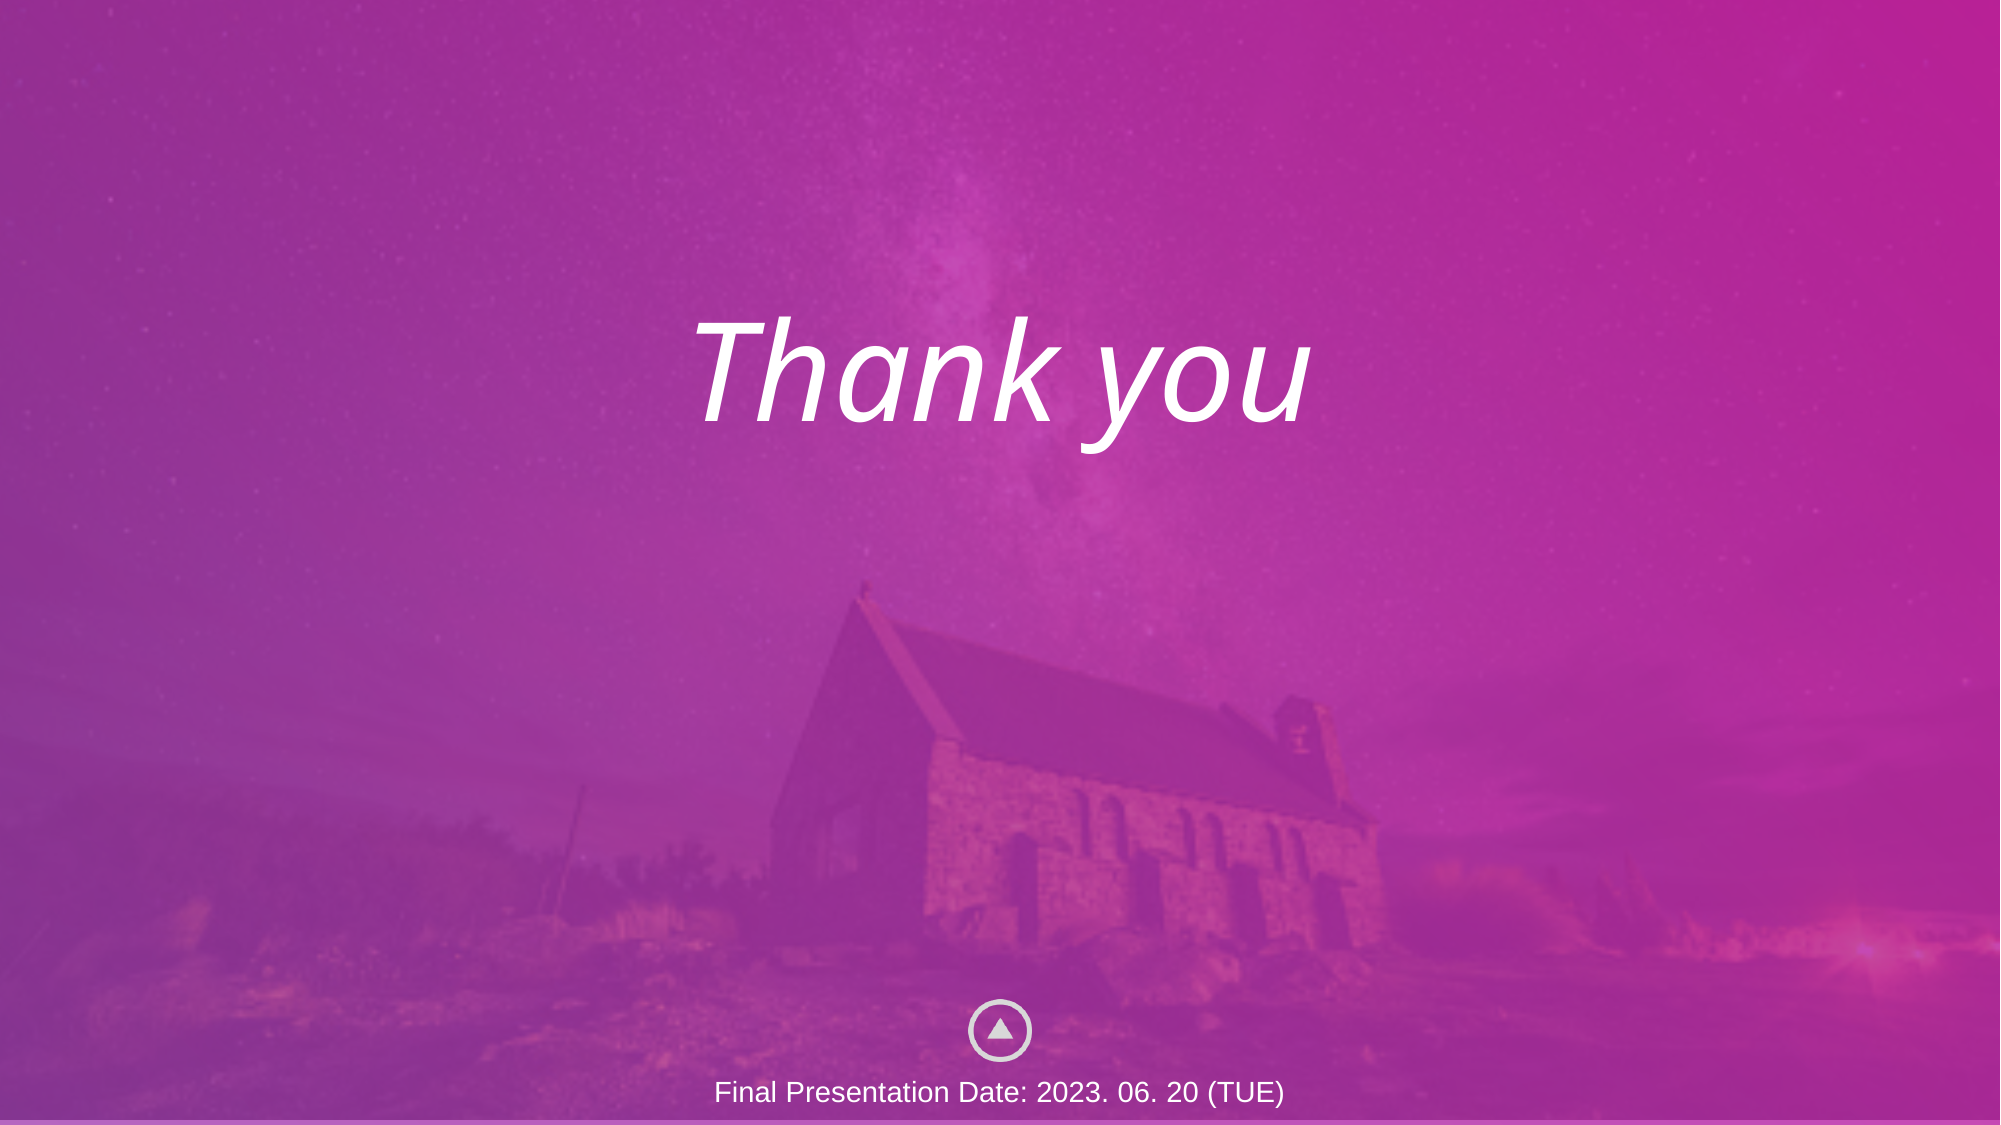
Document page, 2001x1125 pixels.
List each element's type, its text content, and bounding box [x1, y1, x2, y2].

text_box Thank you [348, 276, 1652, 457]
picture [968, 999, 1032, 1062]
text_box Final Presentation Date: 2023. 06. 20 (TUE) [640, 1065, 1360, 1116]
